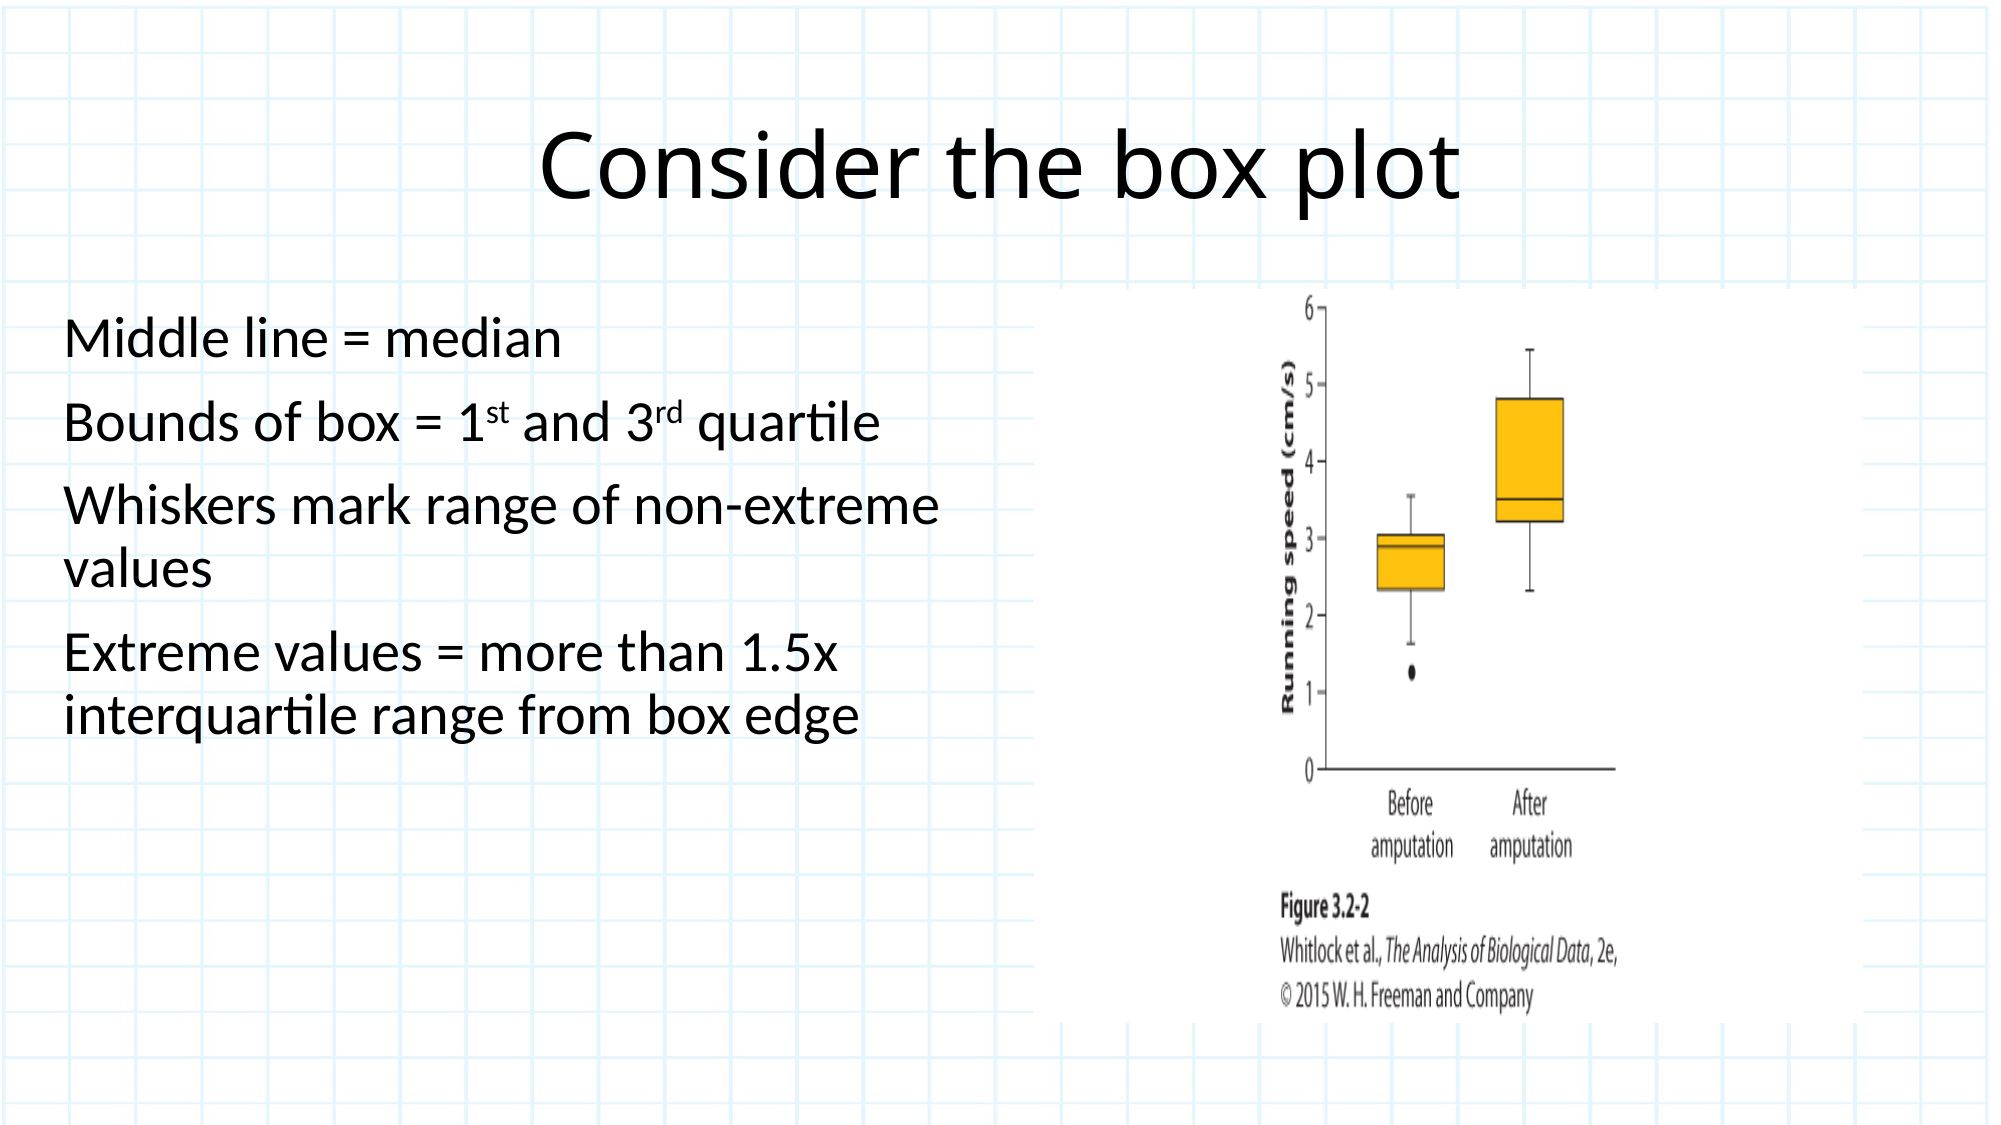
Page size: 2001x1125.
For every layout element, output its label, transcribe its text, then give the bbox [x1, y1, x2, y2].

picture [1034, 289, 1863, 1023]
title Consider the box plot [137, 59, 1863, 278]
list Middle line = median Bounds of box = 1st and 3rd quartile Whiskers mark range of non-extreme values Extreme values = more than 1.5x interquartile range from box edge [48, 299, 1034, 1014]
